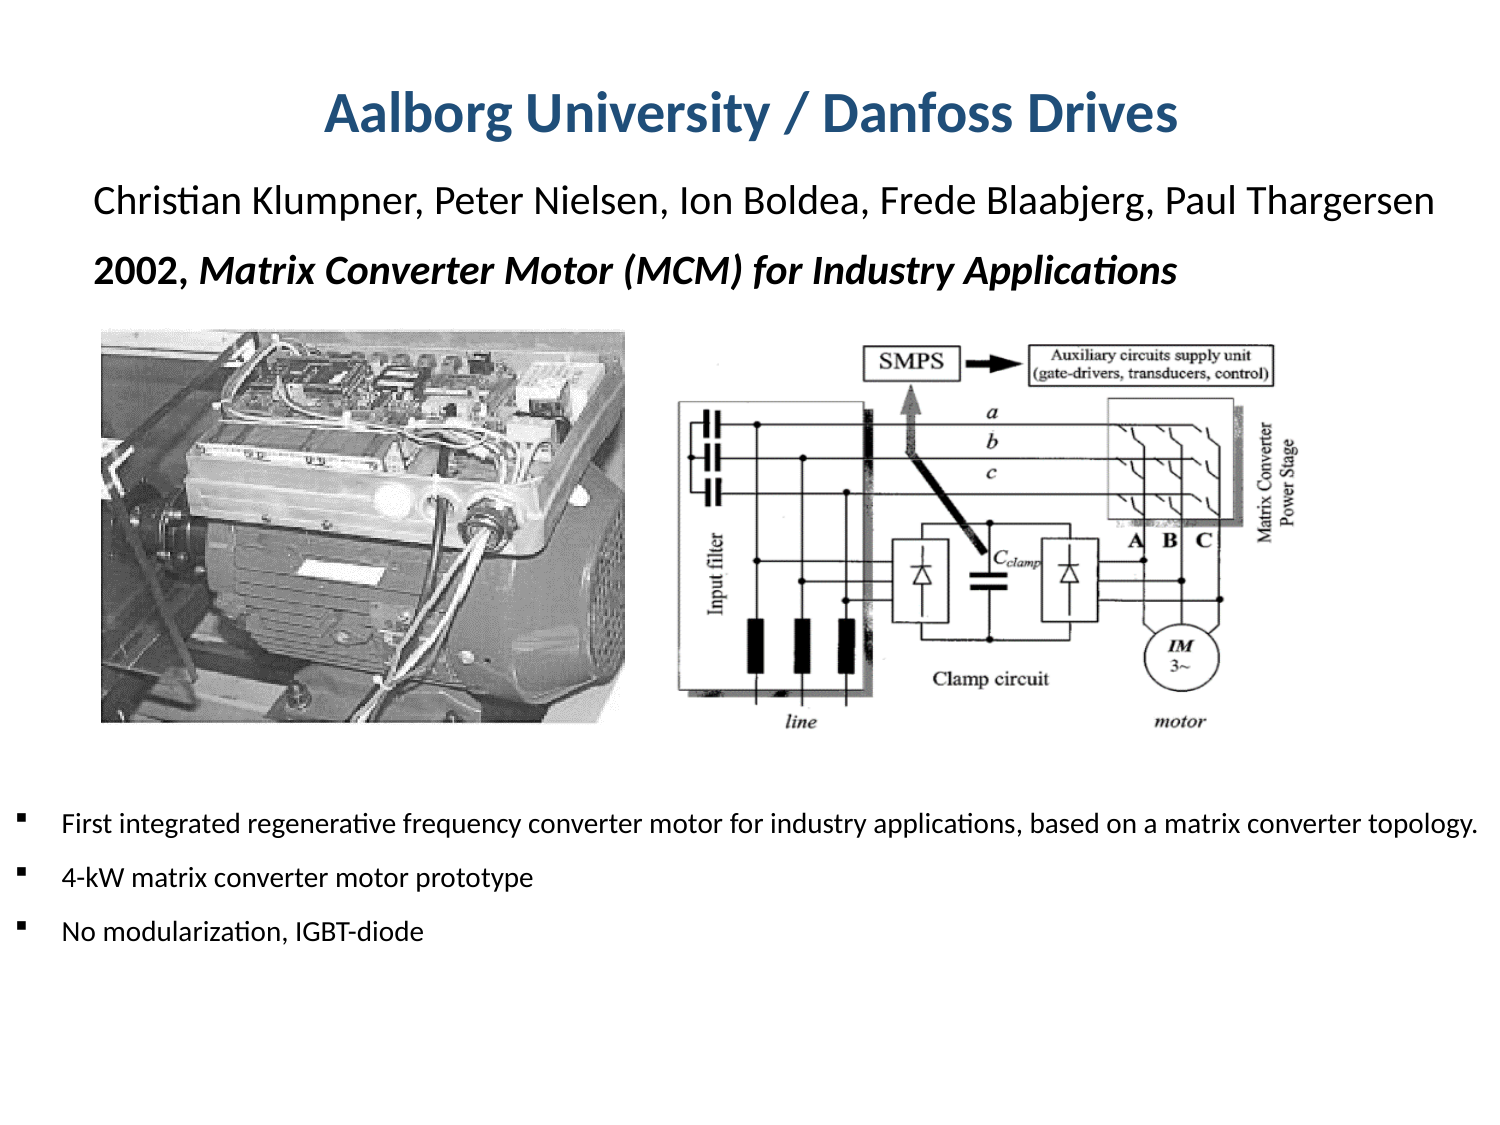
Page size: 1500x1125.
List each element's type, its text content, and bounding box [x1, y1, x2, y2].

picture [649, 314, 1309, 749]
picture [101, 322, 625, 725]
text_box Aalborg University / Danfoss Drives [78, 66, 1425, 151]
text_box First integrated regenerative frequency converter motor for industry applications, based on a matrix converter topology. 4-kW matrix converter motor prototype No modularization, IGBT-diode [0, 794, 1500, 955]
text_box Christian Klumpner, Peter Nielsen, Ion Boldea, Frede Blaabjerg, Paul Thargersen 2002, Matrix Converter Motor (MCM) for Industry Applications [78, 162, 1500, 301]
